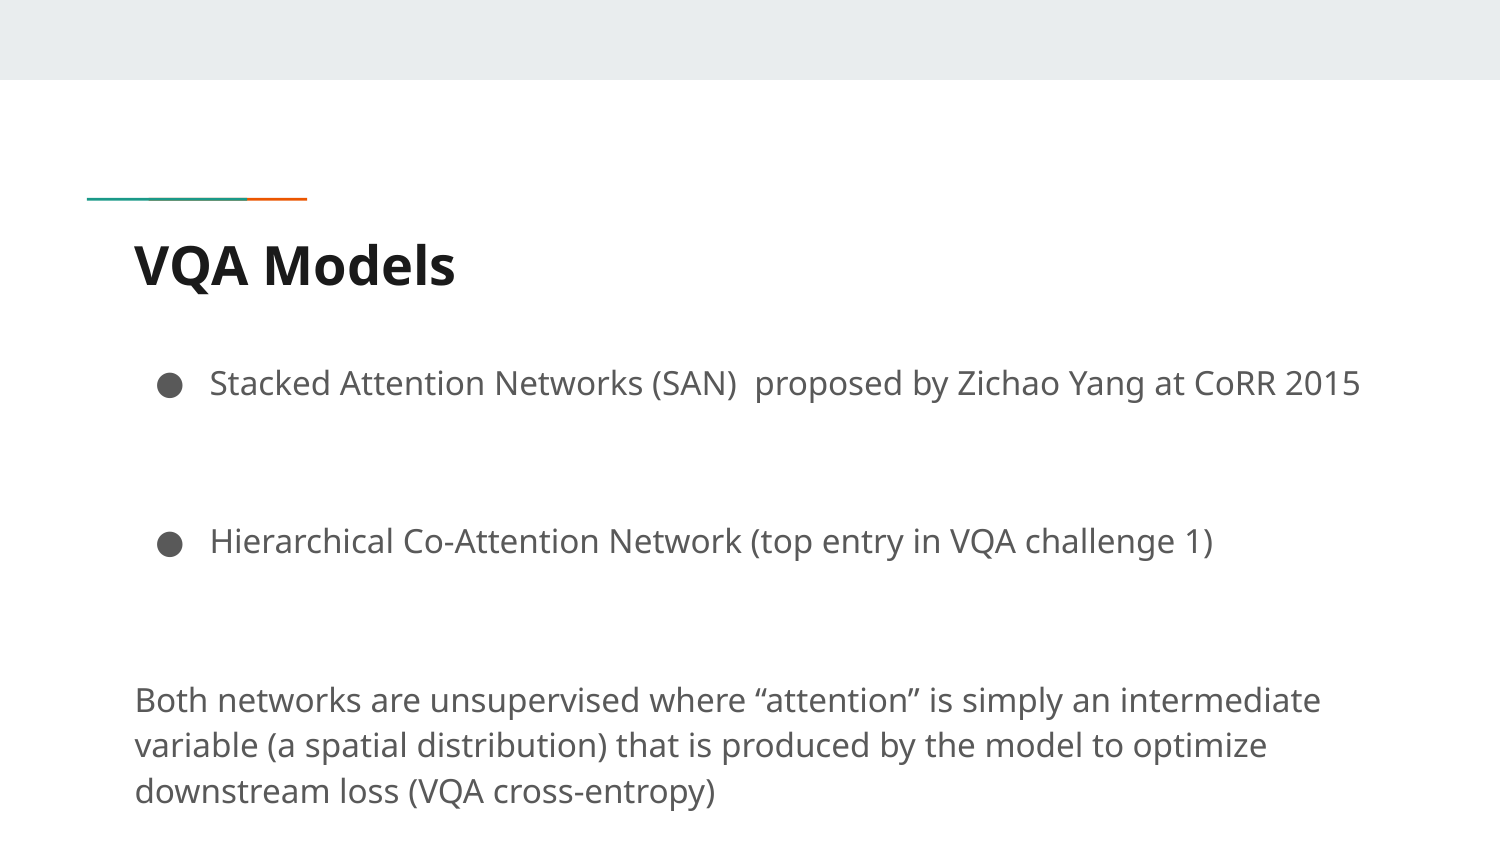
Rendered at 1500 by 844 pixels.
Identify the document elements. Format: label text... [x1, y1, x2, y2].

title VQA Models [119, 216, 1381, 305]
list Stacked Attention Networks (SAN) proposed by Zichao Yang at CoRR 2015 Hierarchical Co-Attention Network (top entry in VQA challenge 1) Both networks are unsupervised where “attention” is simply an intermediate variable (a spatial distribution) that is produced by the model to optimize downstream loss (VQA cross-entropy) [119, 341, 1381, 712]
